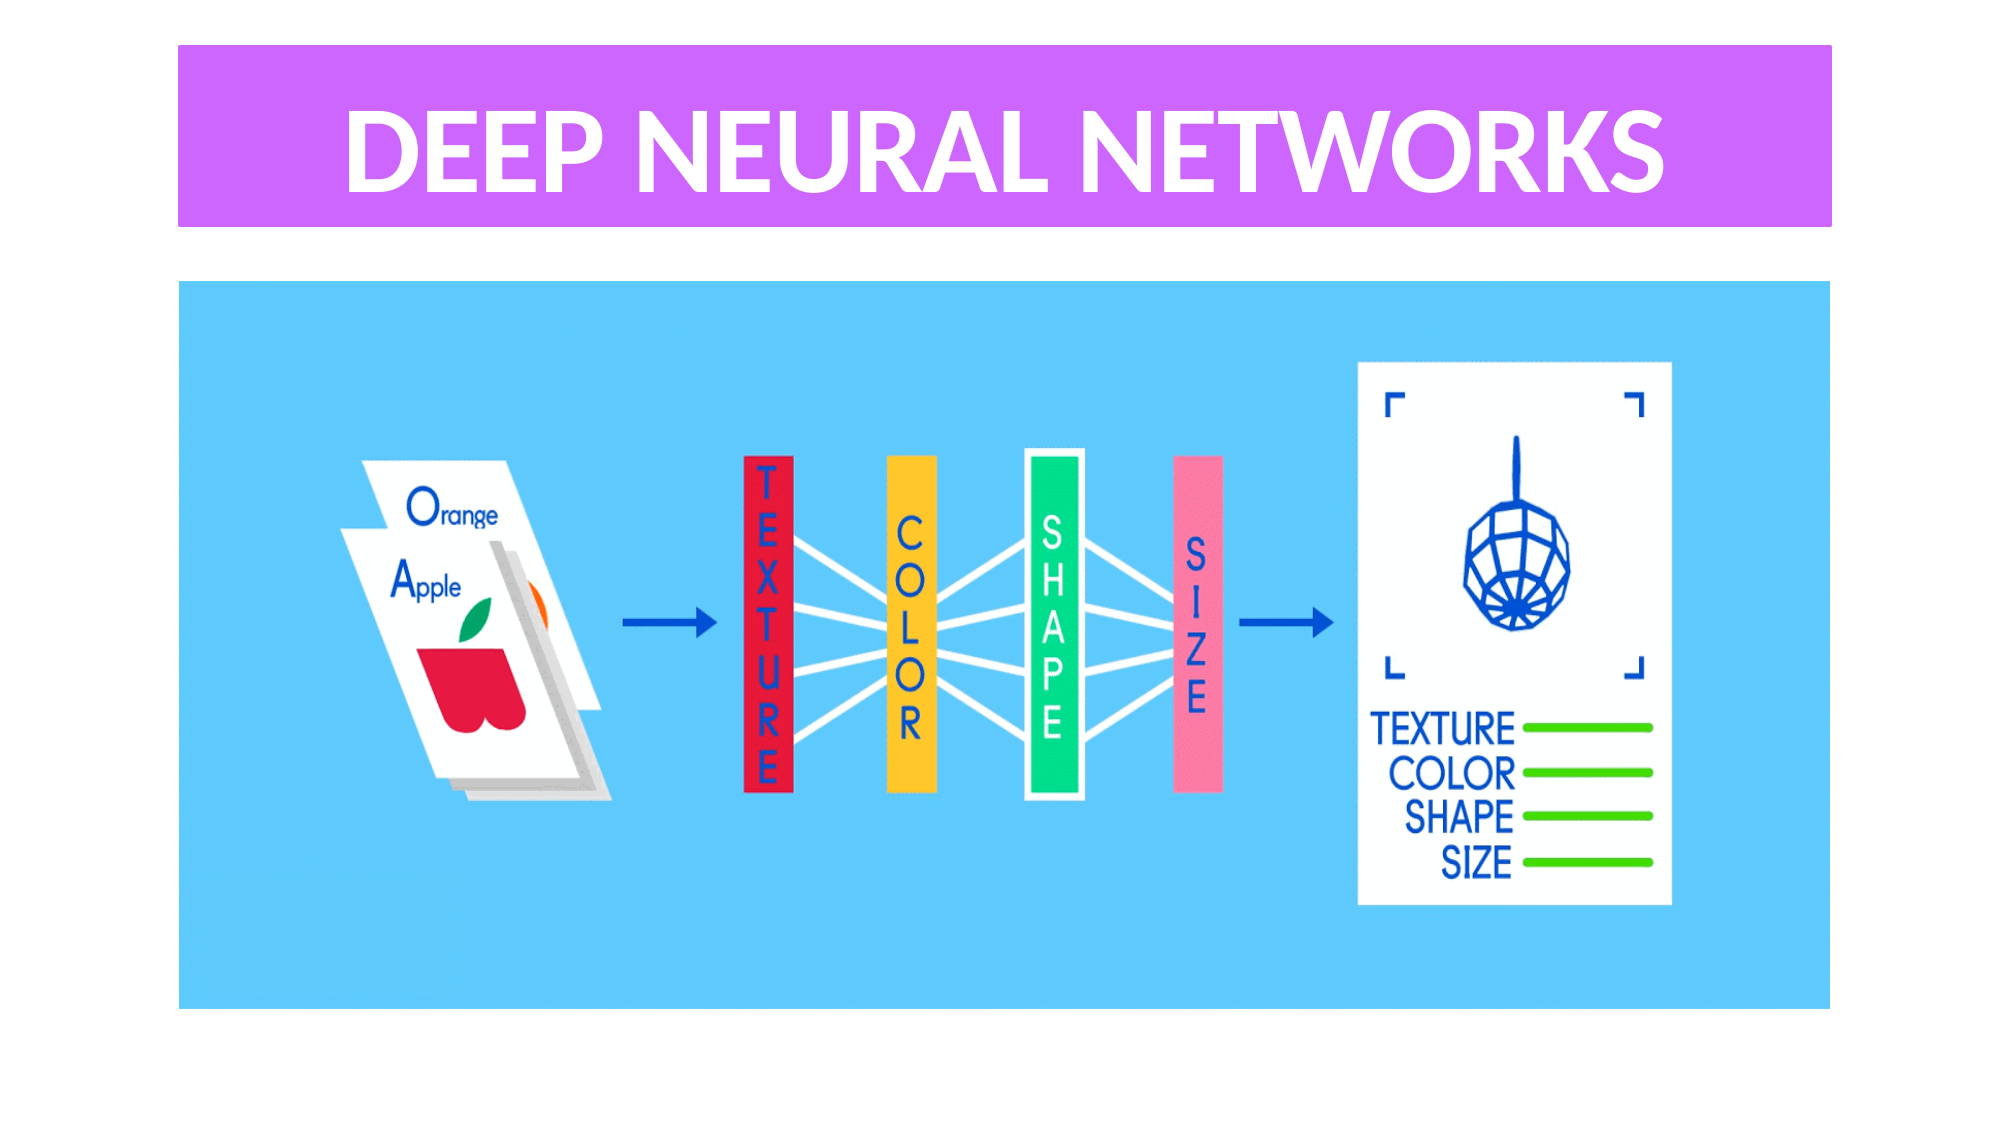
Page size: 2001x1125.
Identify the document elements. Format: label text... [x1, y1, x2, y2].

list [179, 280, 1831, 1010]
title DEEP NEURAL NETWORKS [178, 45, 1832, 227]
